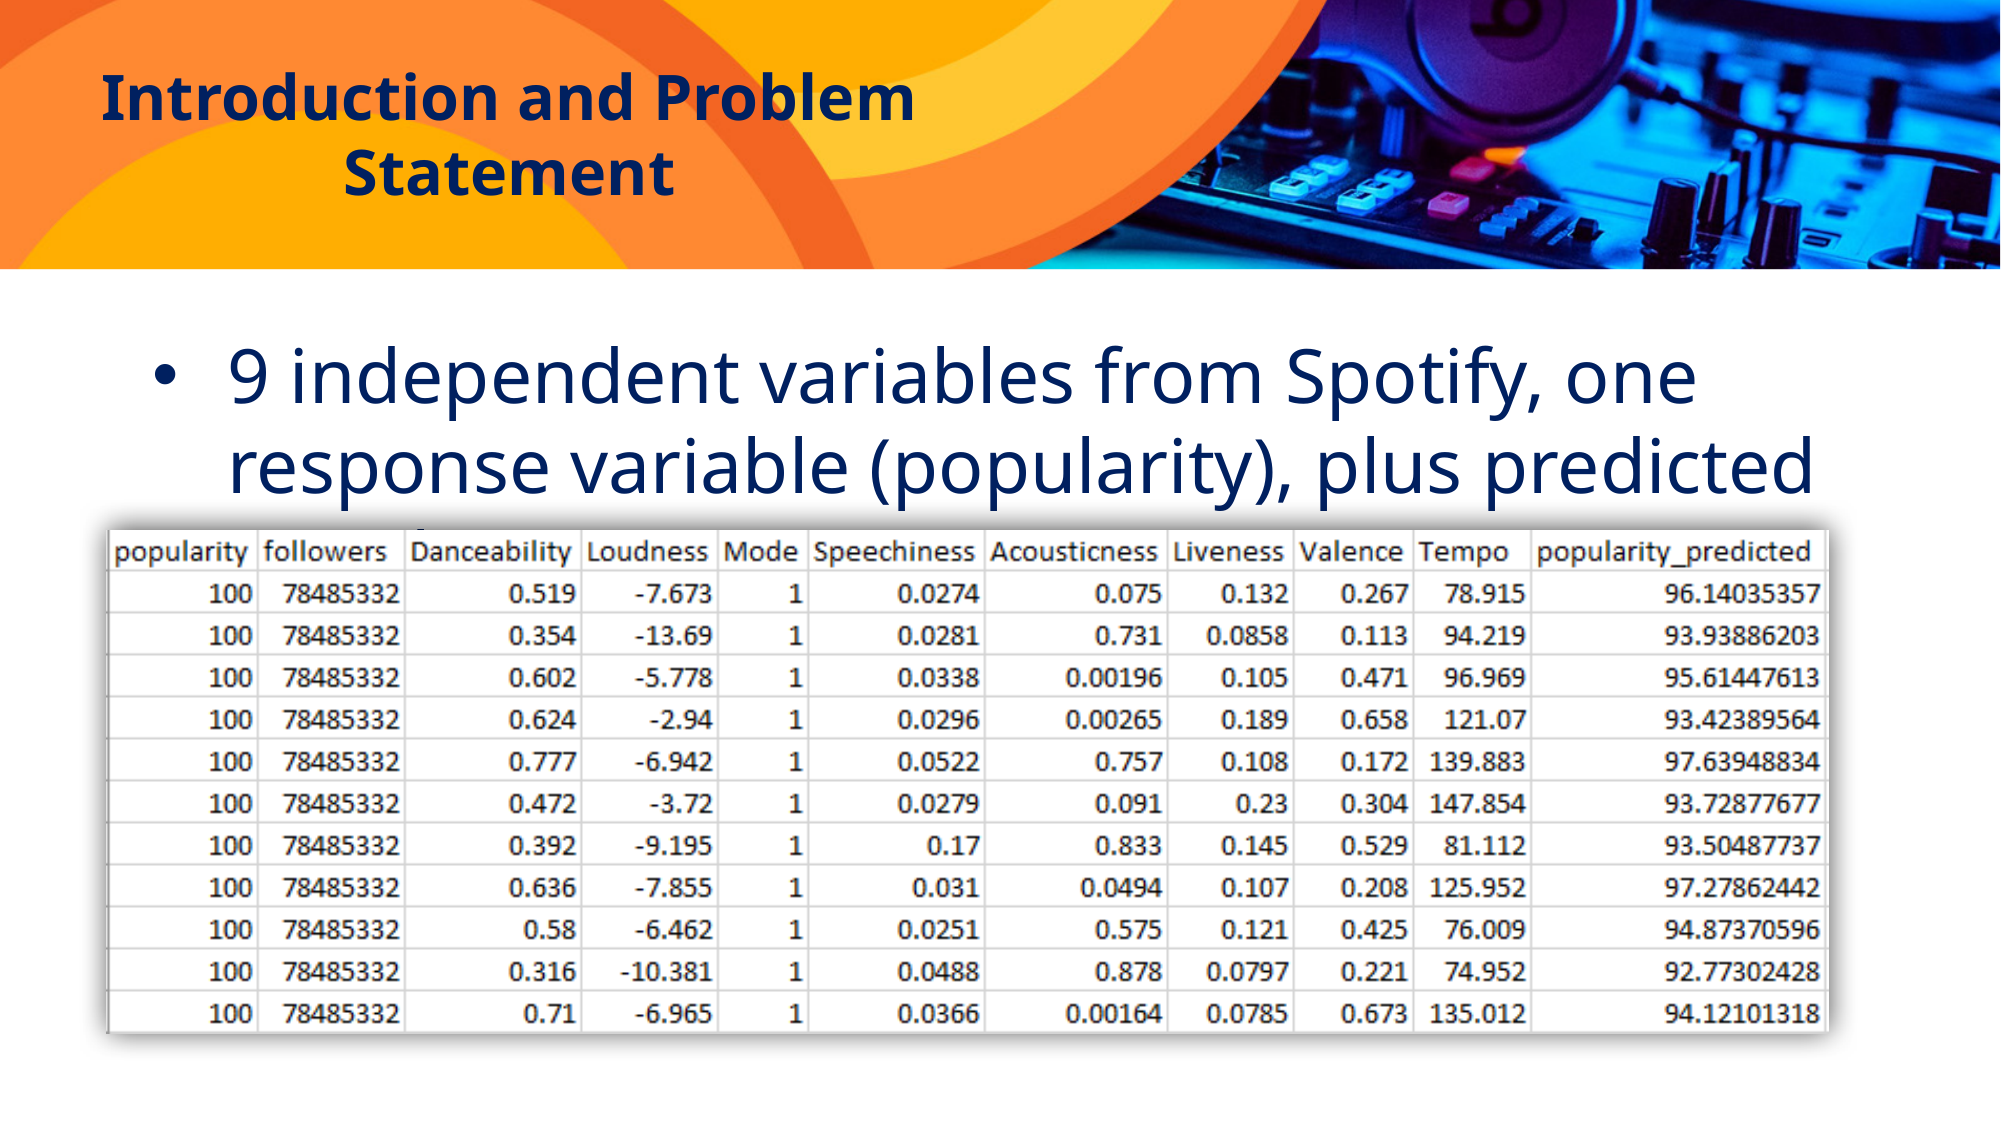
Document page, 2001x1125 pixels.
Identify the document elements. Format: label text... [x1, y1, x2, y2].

picture [0, 0, 2001, 1125]
title Introduction and Problem Statement [19, 49, 1000, 217]
list 9 independent variables from Spotify, one response variable (popularity), plus predicted popularity. [137, 320, 1863, 1066]
